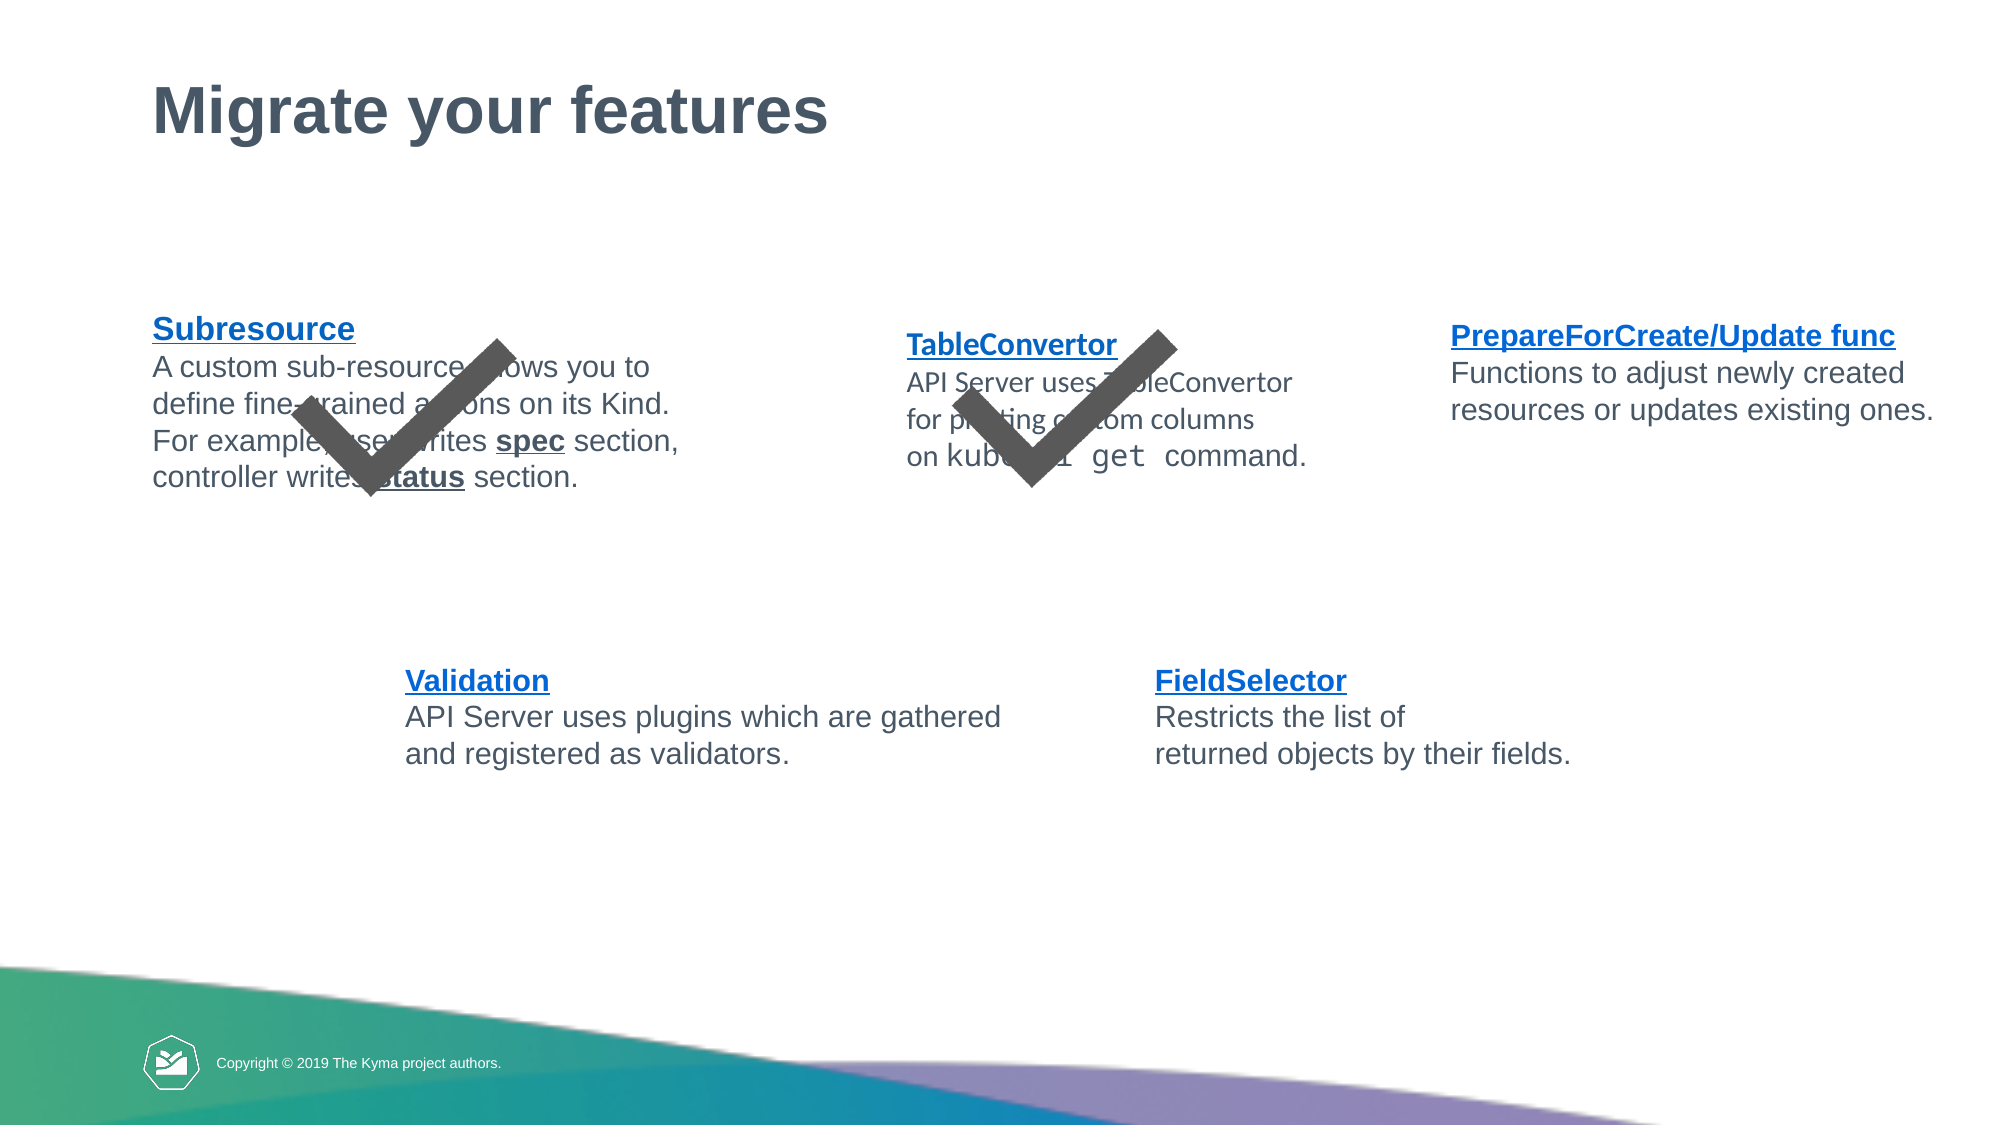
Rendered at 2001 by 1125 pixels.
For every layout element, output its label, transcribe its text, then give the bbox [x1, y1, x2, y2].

picture [286, 299, 521, 534]
text_box Validation API Server uses plugins which are gathered and registered as validators. [390, 634, 1039, 938]
picture [947, 290, 1182, 525]
title Migrate your features [137, 59, 1863, 278]
text_box TableConvertor API Server uses TableConvertor for printing custom columns on kubectl get command. [891, 295, 1360, 598]
text_box PrepareForCreate/Update func Functions to adjust newly created resources or updates existing ones. [1435, 290, 1980, 595]
picture [0, 610, 2001, 1125]
list Subresource A custom sub-resource allows you to define fine-grained actions on its Kind. For example, user writes spec section, controller writes status section. [137, 299, 715, 553]
text_box FieldSelector Restricts the list of returned objects by their fields. [1139, 634, 1625, 835]
